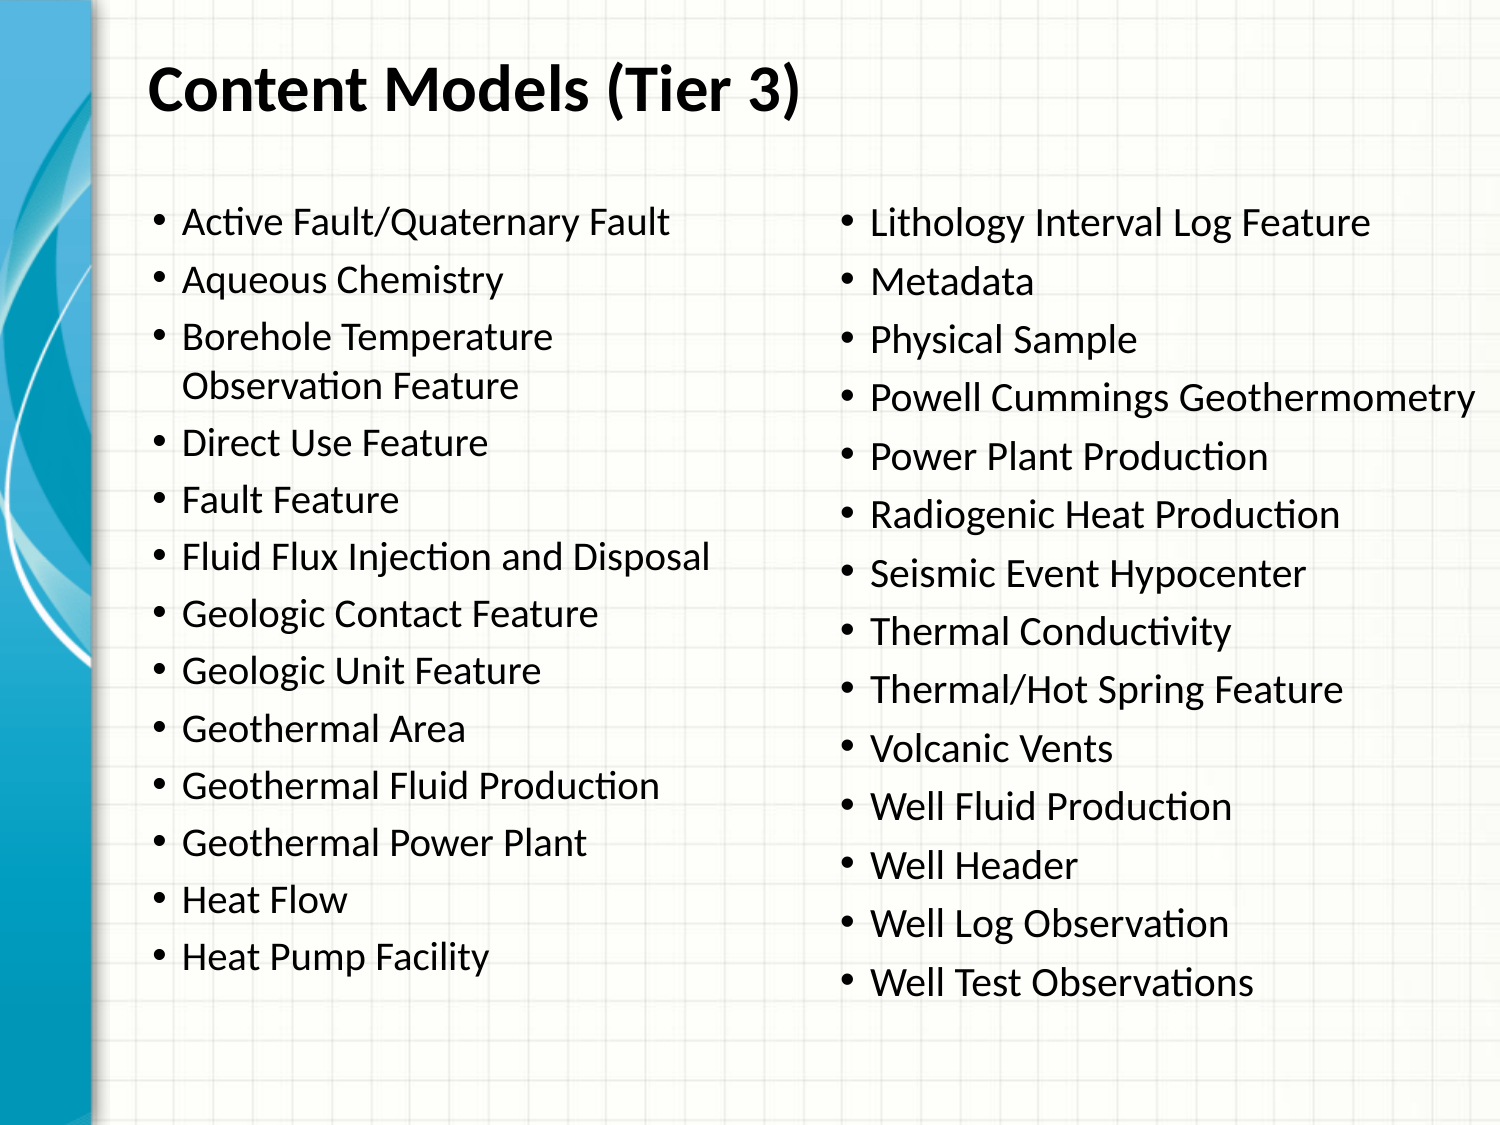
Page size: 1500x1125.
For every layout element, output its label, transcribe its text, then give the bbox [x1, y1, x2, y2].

text_box Content Models (Tier 3) [112, 0, 1500, 150]
list Lithology Interval Log Feature Metadata Physical Sample Powell Cummings Geothermometry Power Plant Production Radiogenic Heat Production Seismic Event Hypocenter Thermal Conductivity Thermal/Hot Spring Feature Volcanic Vents Well Fluid Production Well Header Well Log Observation Well Test Observations [825, 187, 1500, 1038]
picture [0, 0, 1500, 1125]
list Active Fault/Quaternary Fault Aqueous Chemistry Borehole Temperature Observation Feature Direct Use Feature Fault Feature Fluid Flux Injection and Disposal Geologic Contact Feature Geologic Unit Feature Geothermal Area Geothermal Fluid Production Geothermal Power Plant Heat Flow Heat Pump Facility [137, 187, 738, 1028]
